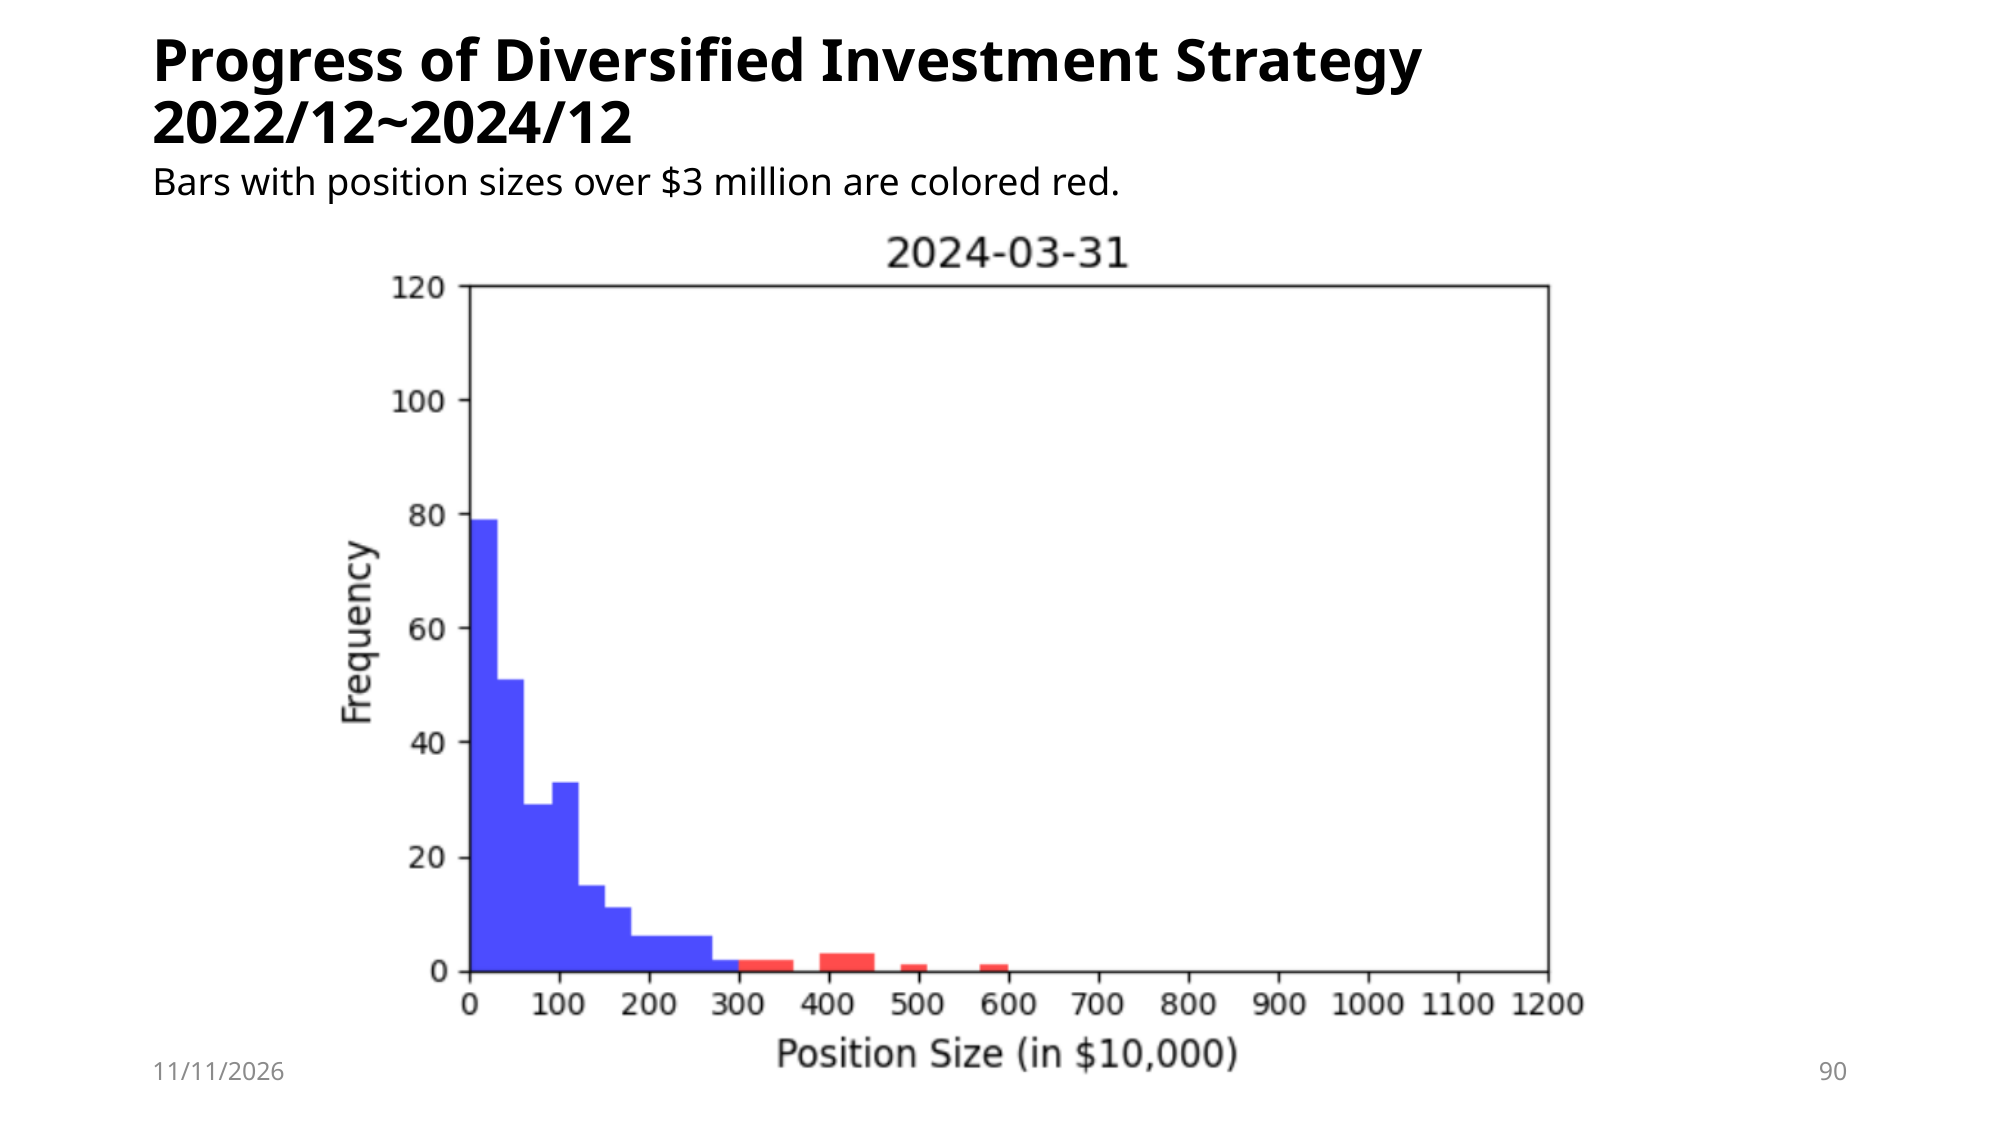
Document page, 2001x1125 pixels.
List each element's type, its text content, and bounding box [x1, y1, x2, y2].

picture [332, 215, 1618, 1084]
title Progress of Diversified Investment Strategy 2022/12~2024/12 [137, 22, 1863, 165]
slide_number 90 [1412, 1042, 1863, 1103]
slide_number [137, 1042, 588, 1103]
text_box Bars with position sizes over $3 million are colored red. [137, 150, 1138, 211]
